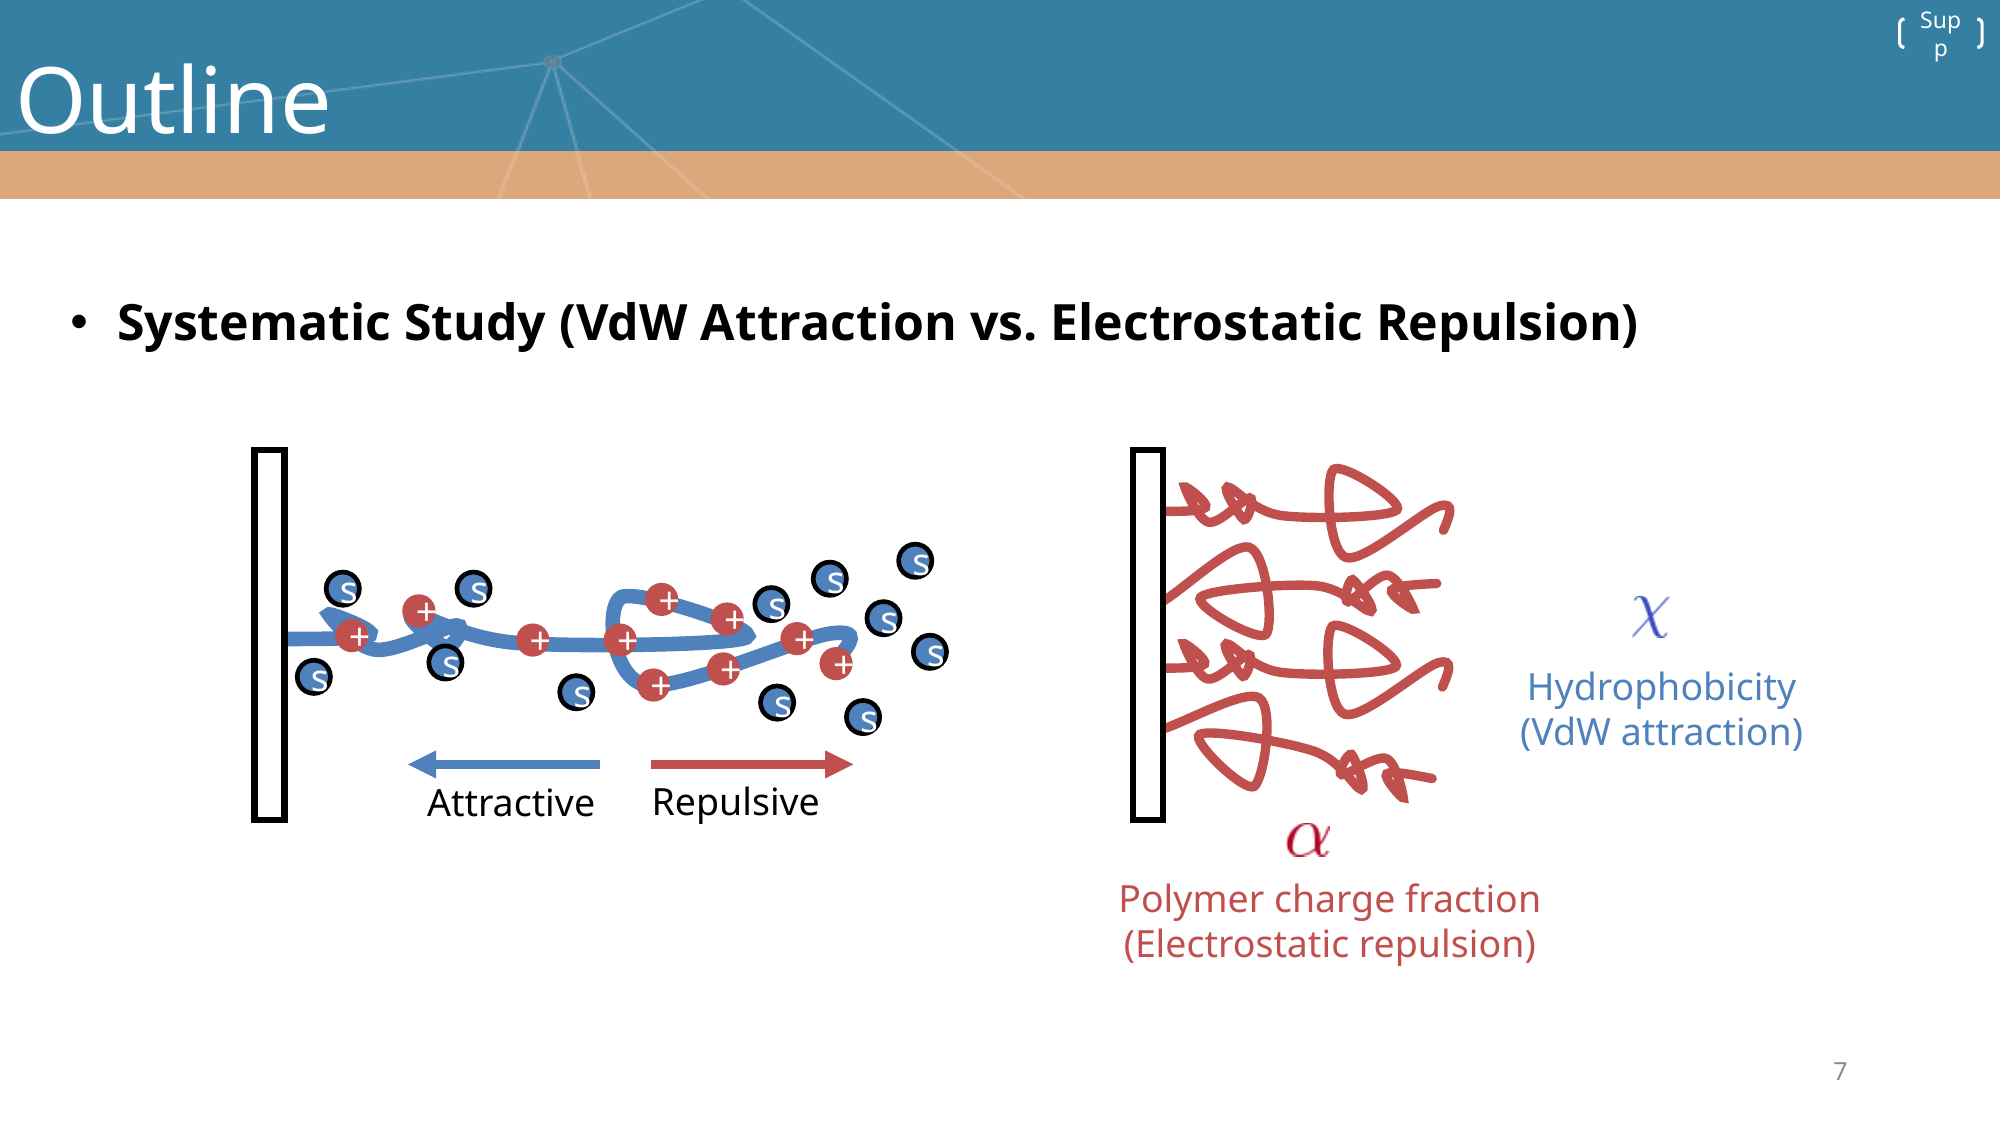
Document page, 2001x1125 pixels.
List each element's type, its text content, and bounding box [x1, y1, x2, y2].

text_box Polymer charge fraction (Electrostatic repulsion) [1103, 867, 1557, 973]
text_box [1164, 624, 1427, 716]
text_box [1132, 449, 1164, 821]
picture [0, 151, 2000, 199]
text_box [1164, 467, 1451, 559]
picture [1286, 823, 1330, 857]
text_box [1164, 545, 1438, 637]
text_box [1164, 695, 1434, 799]
slide_number 7 [1412, 1042, 1863, 1103]
text_box Hydrophobicity (VdW attraction) [1427, 655, 1896, 760]
text_box Systematic Study (VdW Attraction vs. Electrostatic Repulsion) [55, 283, 1863, 359]
title Outline [0, 22, 1725, 151]
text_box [254, 450, 947, 833]
picture [1632, 596, 1670, 638]
